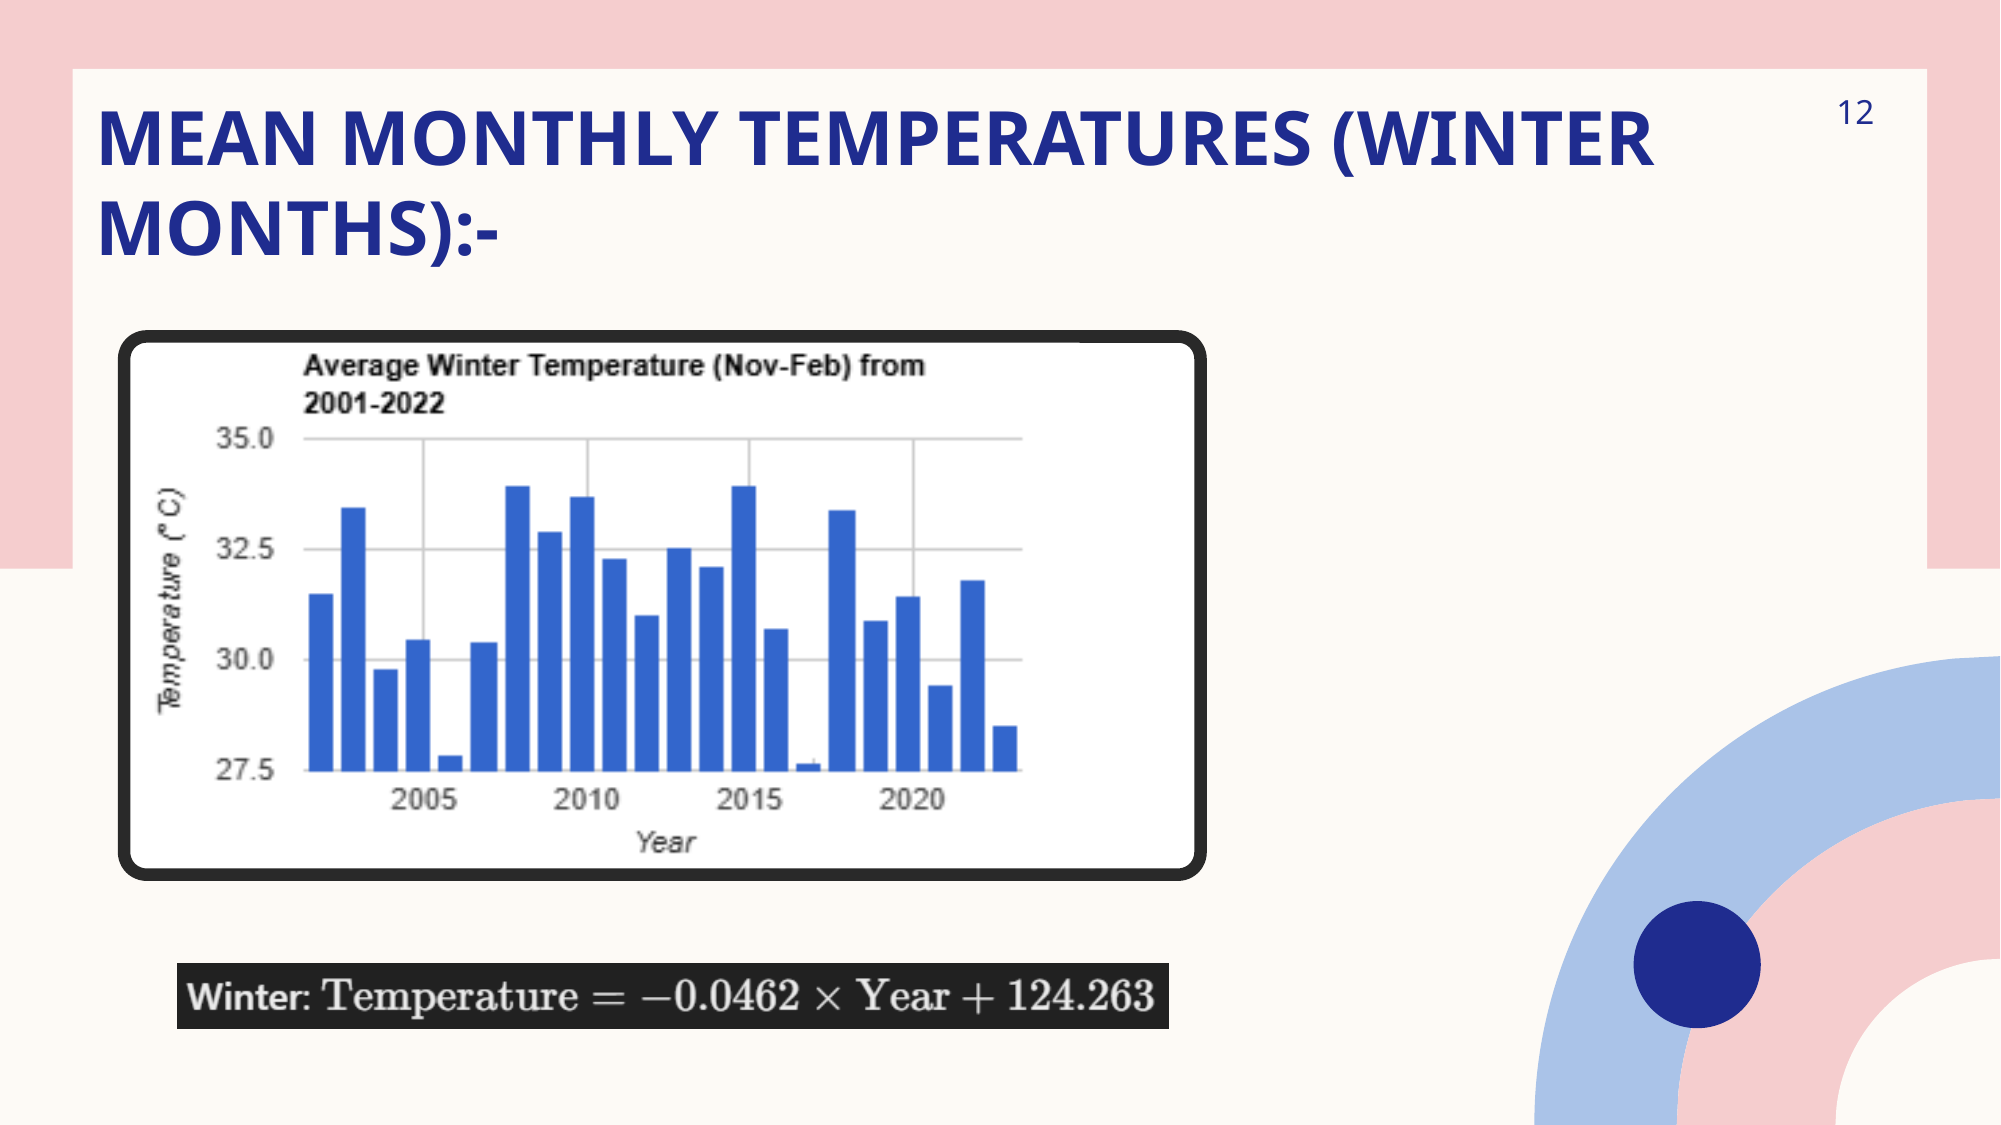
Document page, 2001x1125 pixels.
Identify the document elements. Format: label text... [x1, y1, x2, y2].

slide_number 12 [1699, 75, 1875, 153]
picture [124, 336, 1201, 875]
title MEAN MONTHLY TEMPERATURES (WINTER MONTHS):- [80, 95, 1700, 271]
picture [177, 963, 1169, 1030]
